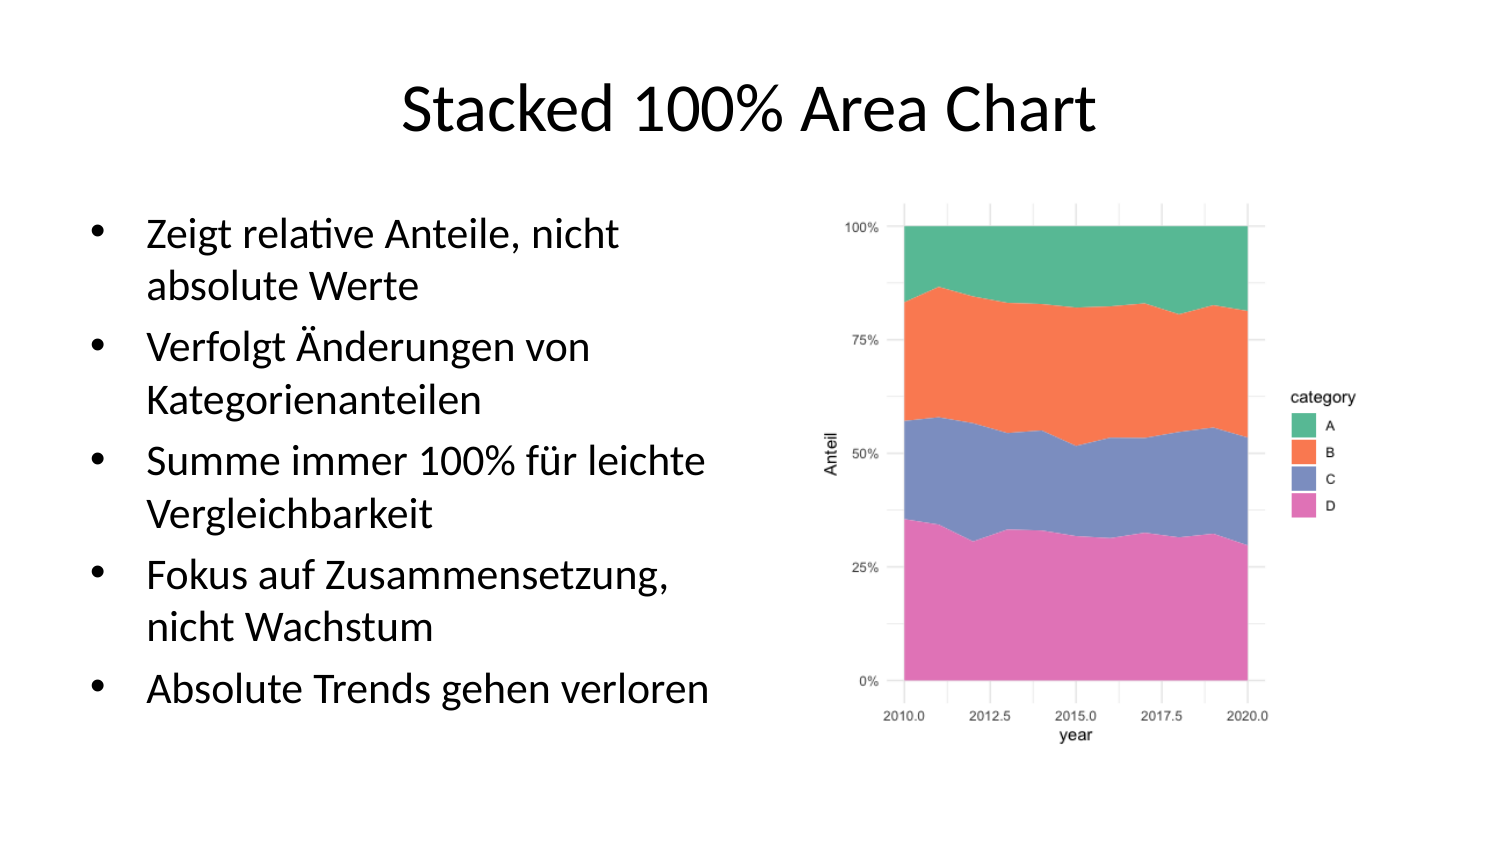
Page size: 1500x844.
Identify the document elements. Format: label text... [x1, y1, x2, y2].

picture [816, 195, 1374, 753]
list Zeigt relative Anteile, nicht absolute Werte Verfolgt Änderungen von Kategorienanteilen Summe immer 100% für leichte Vergleichbarkeit Fokus auf Zusammensetzung, nicht Wachstum Absolute Trends gehen verloren [75, 196, 738, 754]
title Stacked 100% Area Chart [75, 33, 1425, 175]
